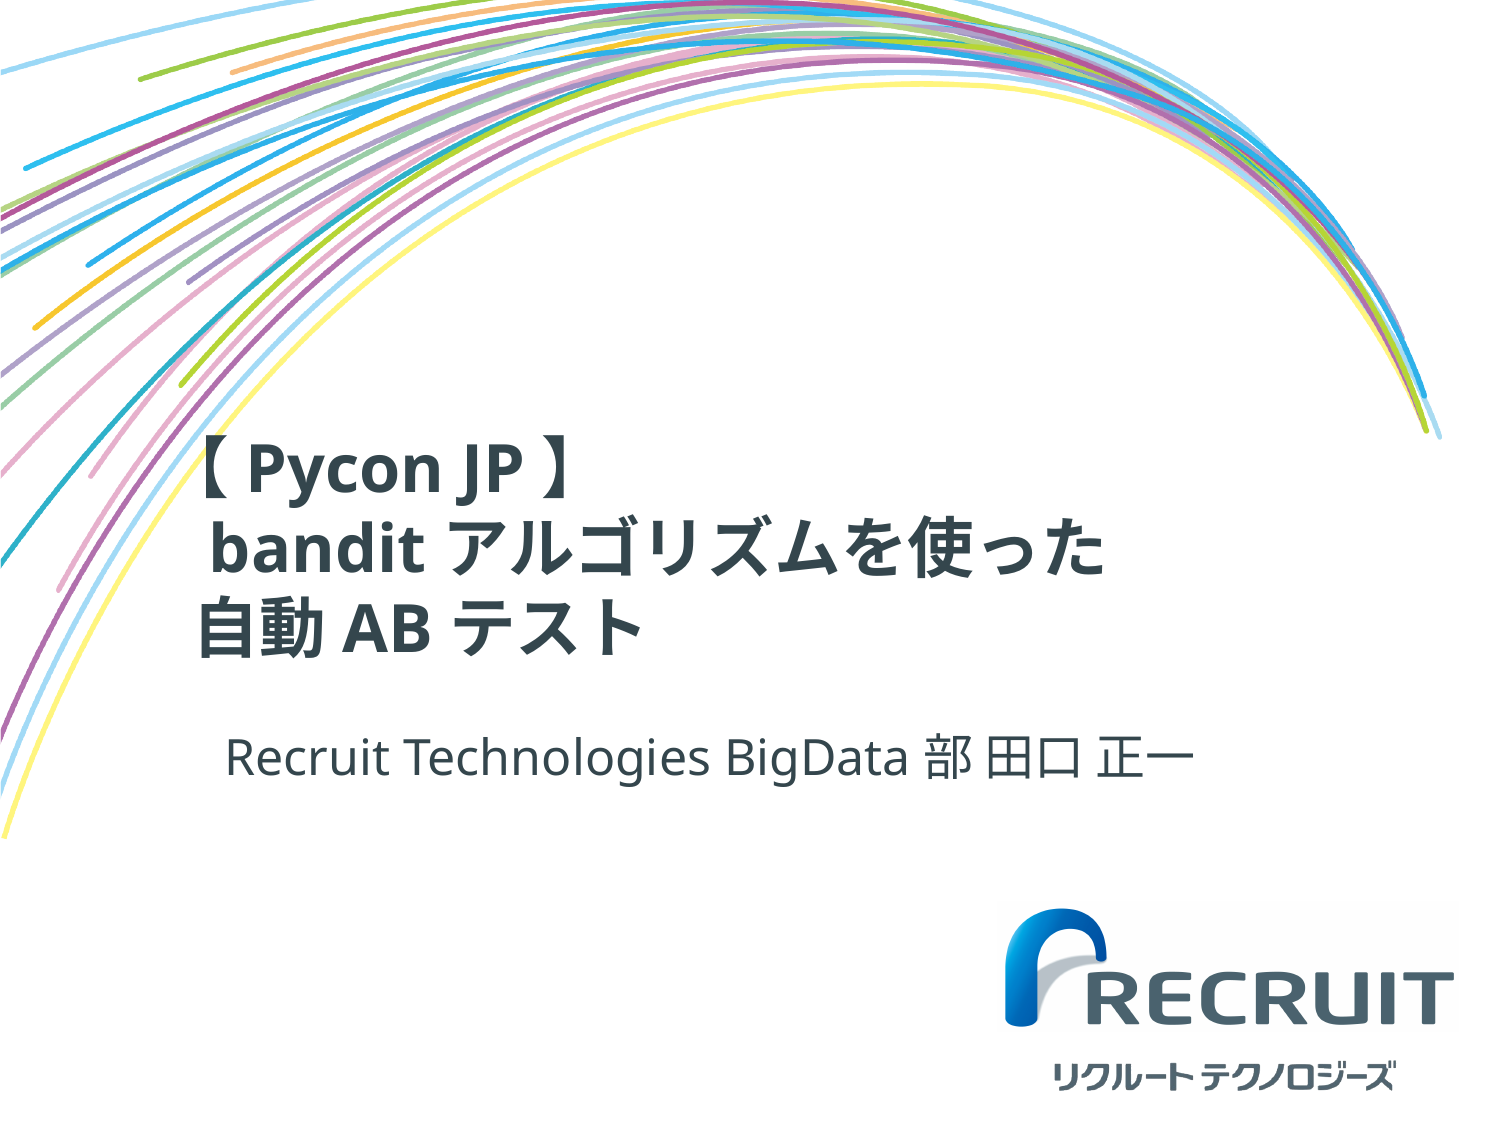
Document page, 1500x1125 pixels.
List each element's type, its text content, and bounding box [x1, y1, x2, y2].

picture [0, 0, 1442, 873]
picture [997, 901, 1459, 1032]
picture [1048, 1052, 1407, 1100]
title 【Pycon JP】 banditアルゴリズムを使った 自動ABテスト Recruit Technologies BigData部 田口 正一 [147, 418, 1387, 679]
